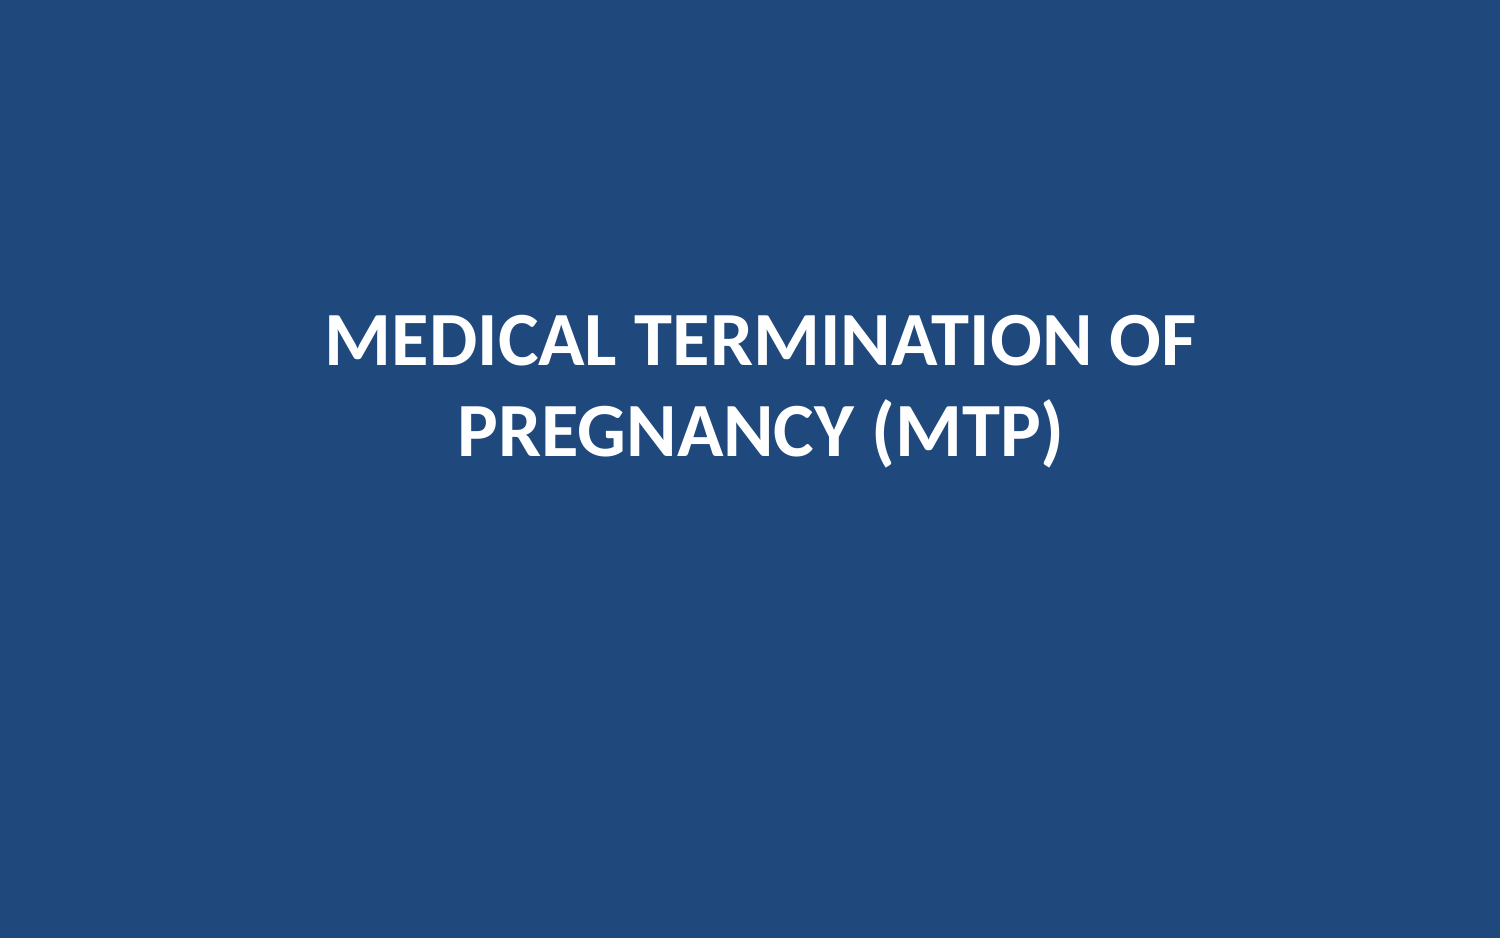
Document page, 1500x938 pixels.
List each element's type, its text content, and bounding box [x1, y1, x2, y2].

title MEDICAL TERMINATION OF PREGNANCY (MTP) [123, 279, 1399, 481]
